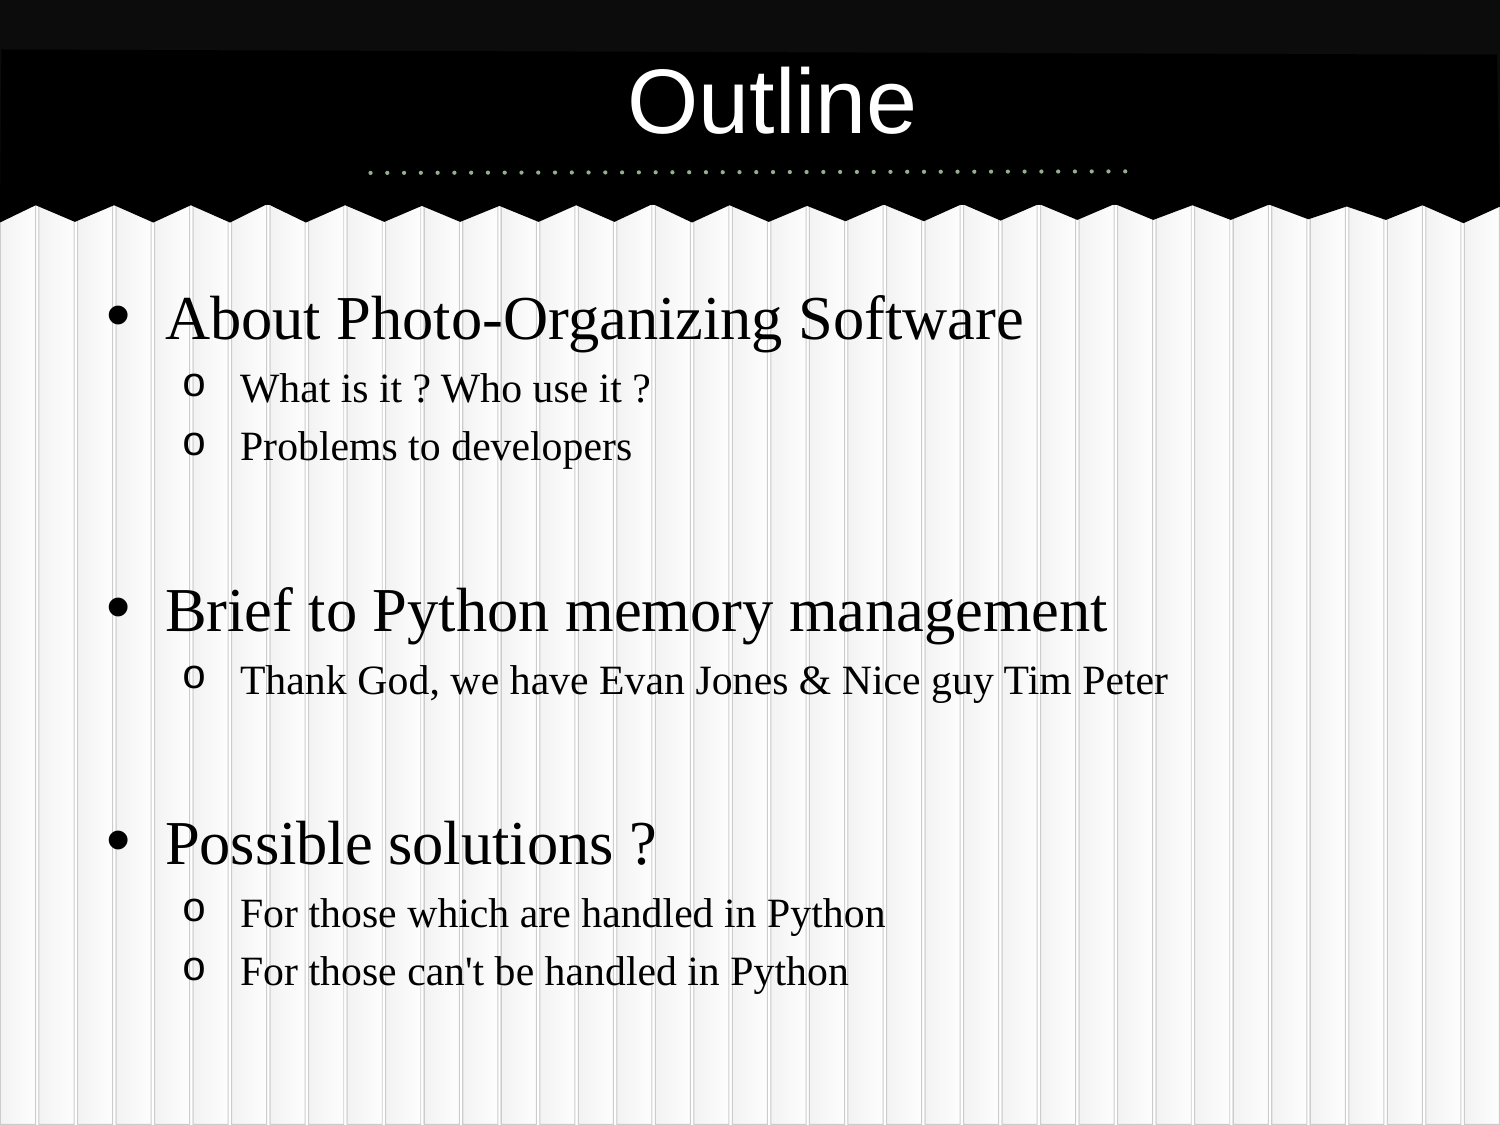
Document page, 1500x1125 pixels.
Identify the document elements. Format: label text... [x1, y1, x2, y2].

title Outline [75, 2, 1425, 191]
list About Photo-Organizing Software What is it ? Who use it ? Problems to developers Brief to Python memory management Thank God, we have Evan Jones & Nice guy Tim Peter Possible solutions ? For those which are handled in Python For those can't be handled in Python [75, 262, 1425, 1057]
